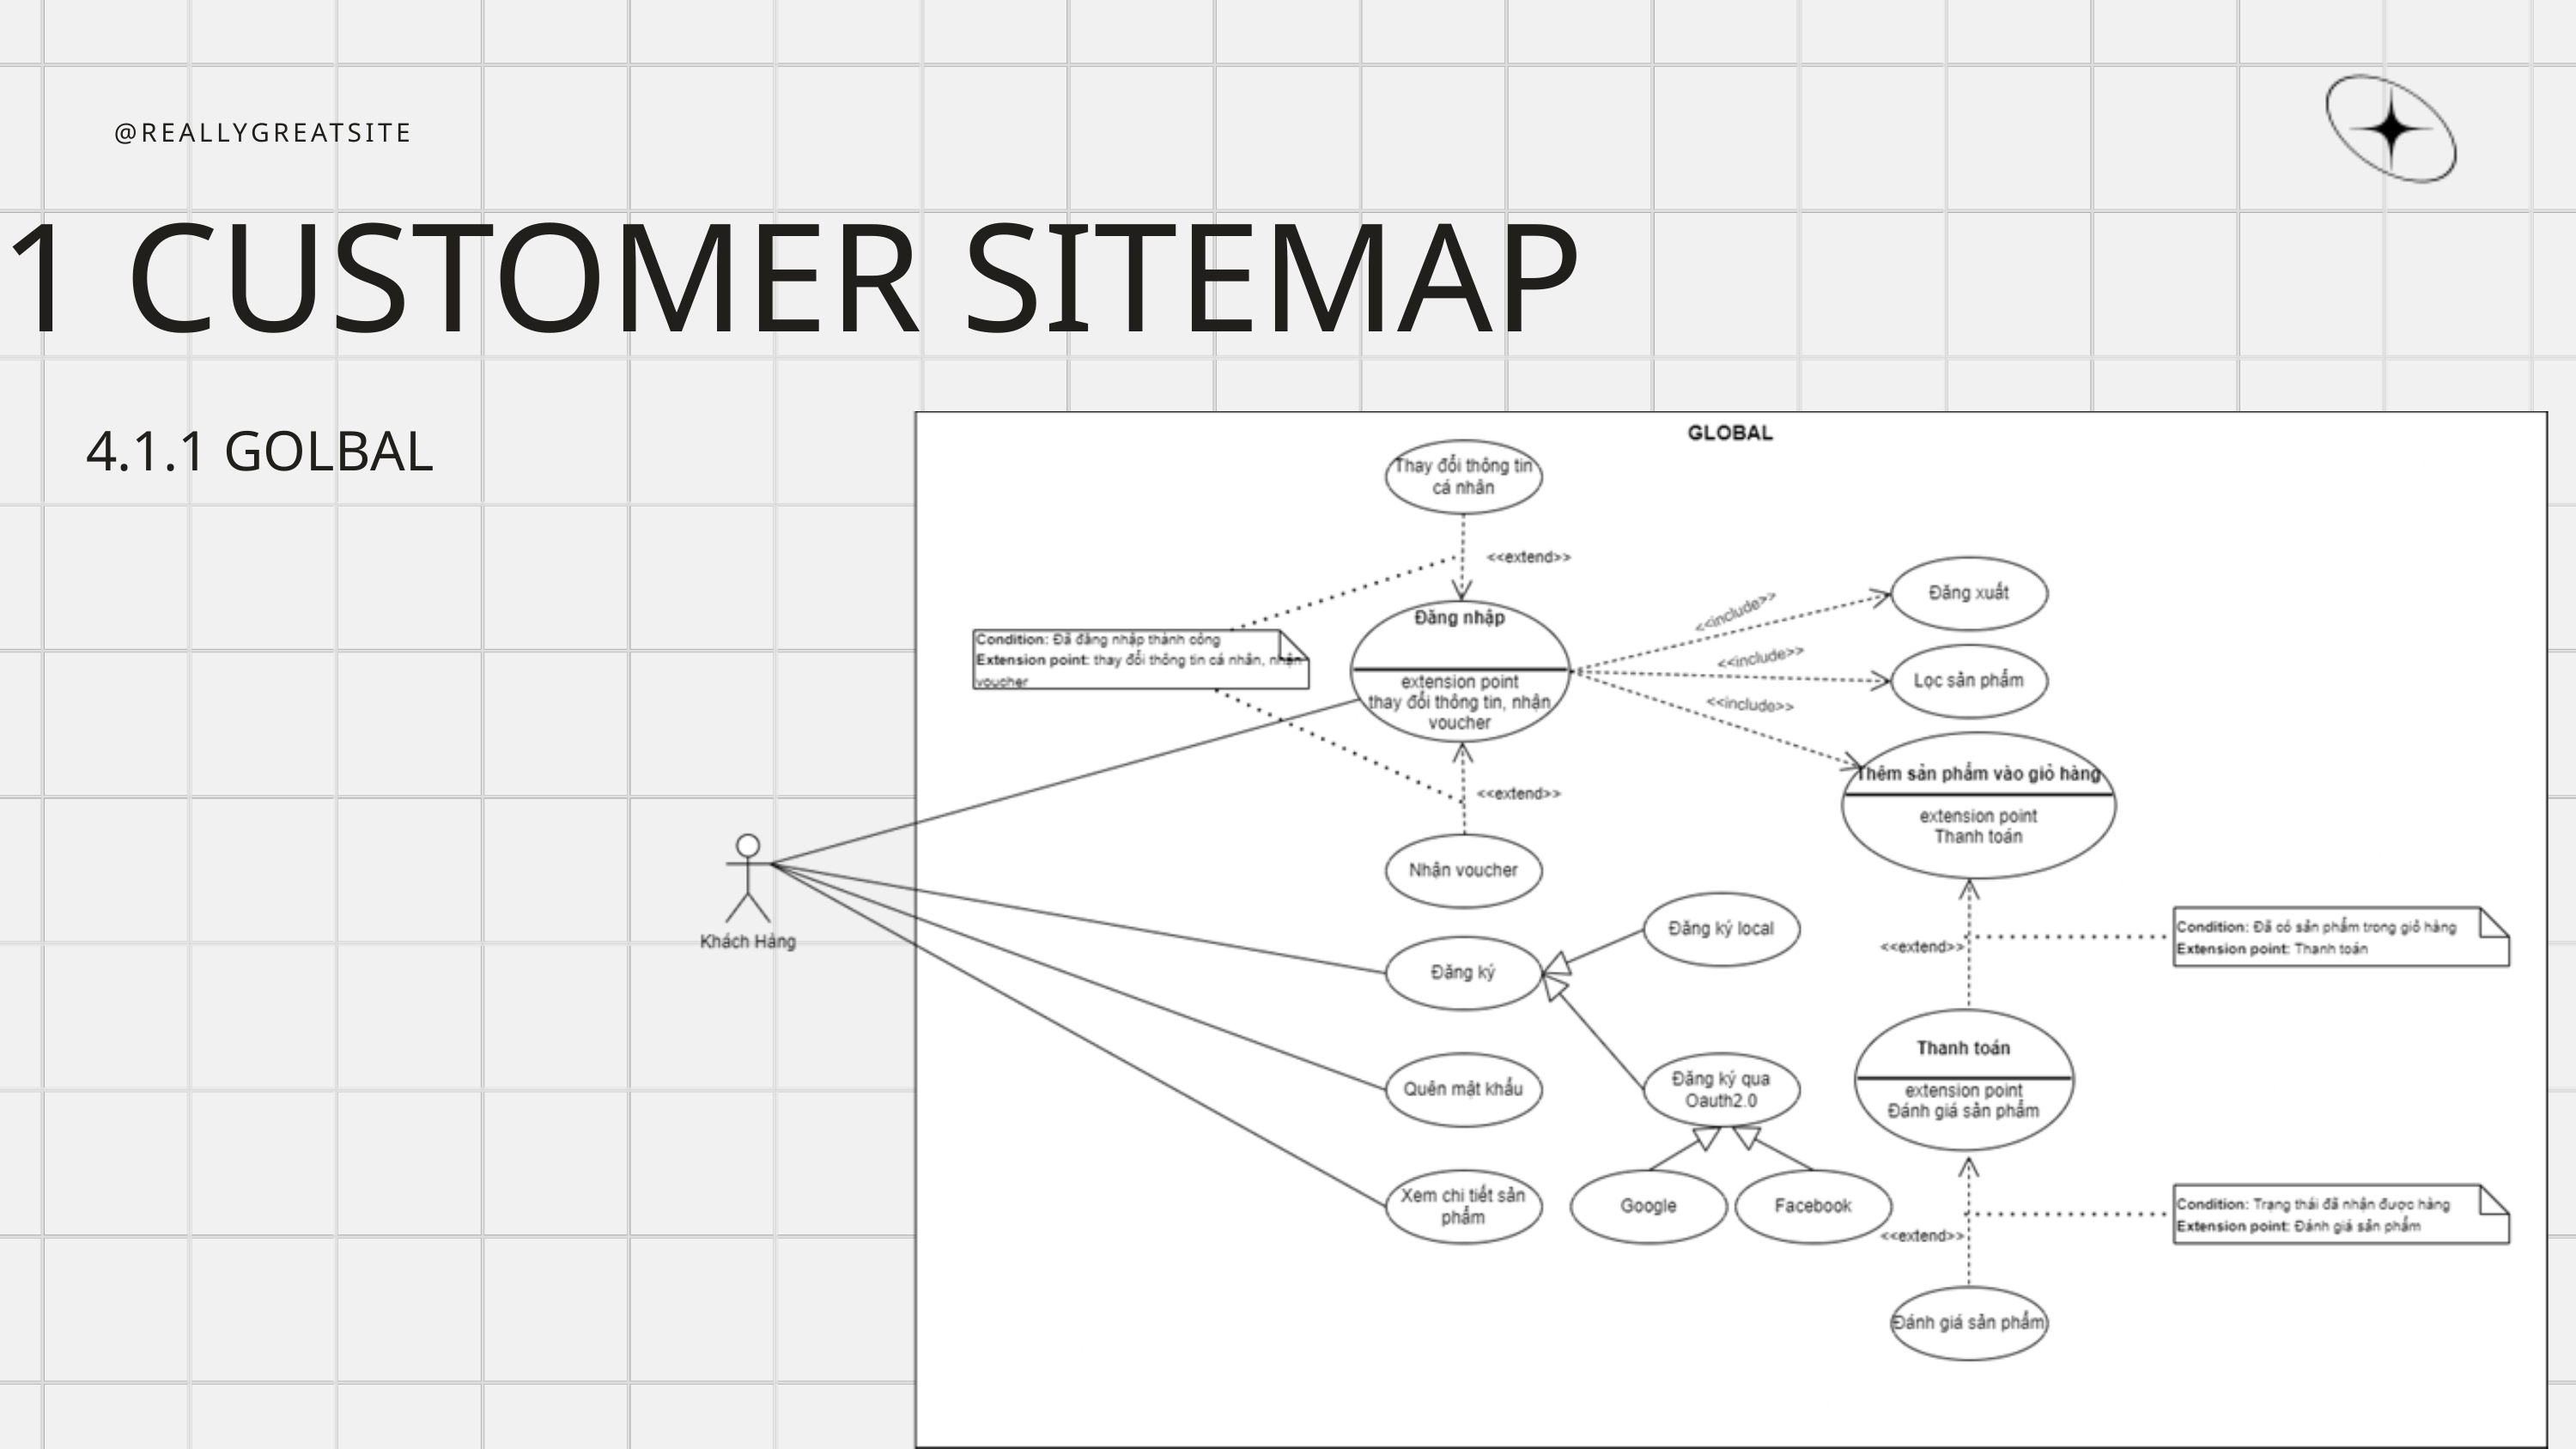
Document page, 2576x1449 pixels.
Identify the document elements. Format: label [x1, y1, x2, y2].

text_box [0, 0, 2576, 1449]
